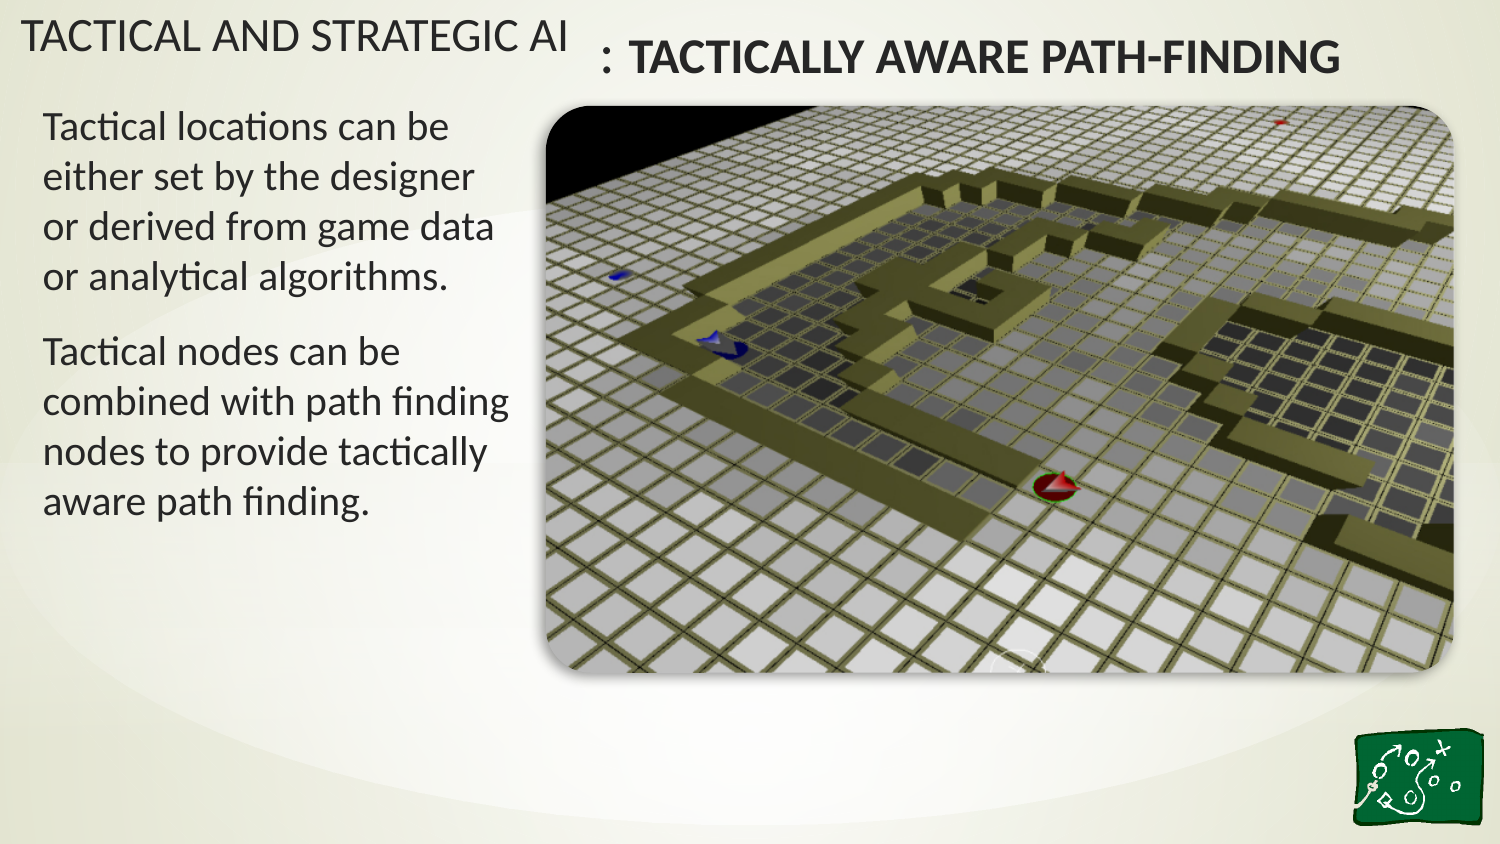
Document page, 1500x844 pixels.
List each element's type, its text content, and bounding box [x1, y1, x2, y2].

picture [545, 105, 1455, 673]
picture [1353, 728, 1484, 826]
text_box : Tactically Aware Path-finding [585, 8, 1447, 103]
text_box Tactical locations can be either set by the designer or derived from game data or analytical algorithms. Tactical nodes can be combined with path finding nodes to provide tactically aware path finding. [27, 91, 526, 531]
